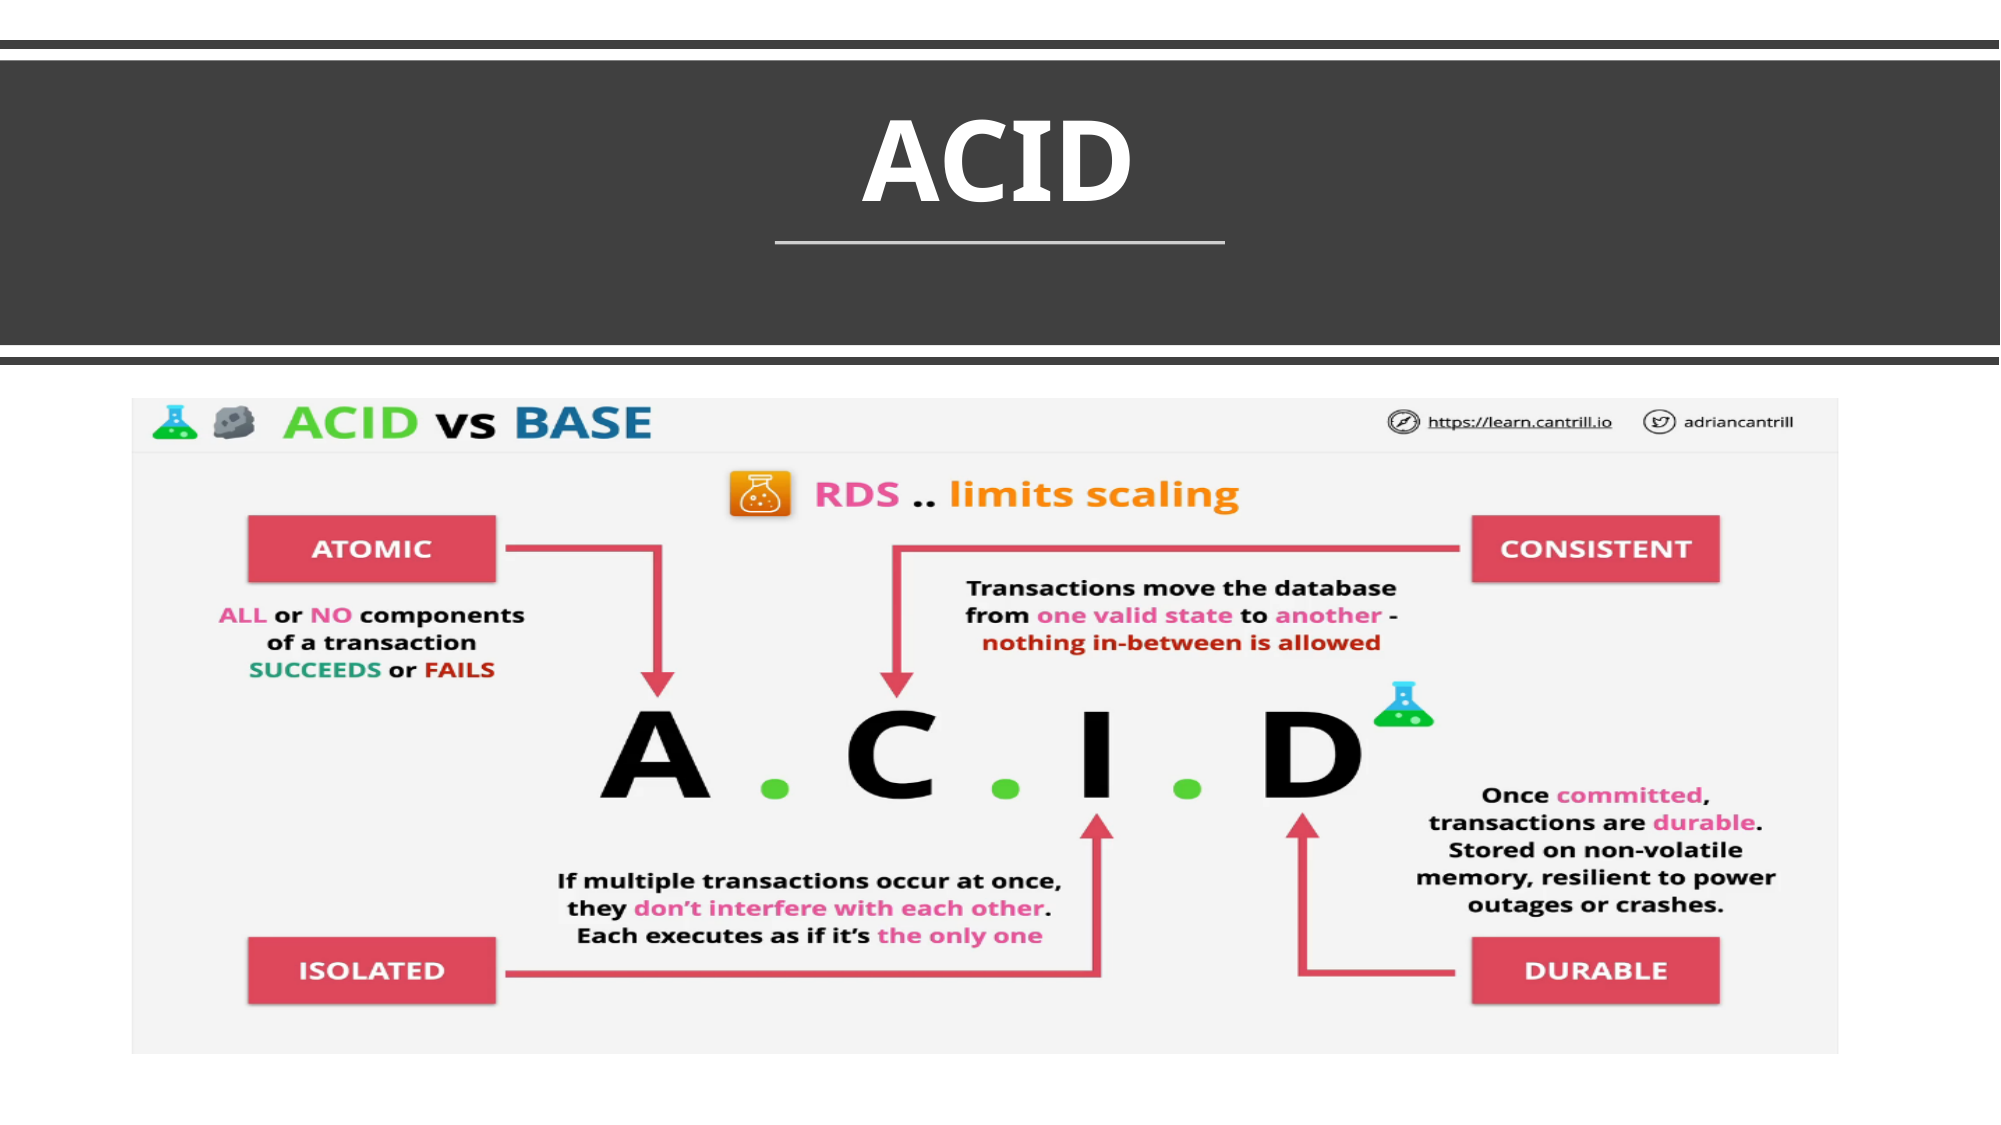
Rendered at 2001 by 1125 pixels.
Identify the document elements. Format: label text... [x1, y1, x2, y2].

title ACID [86, 80, 1914, 233]
text_box [0, 59, 2000, 346]
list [86, 398, 1879, 1054]
